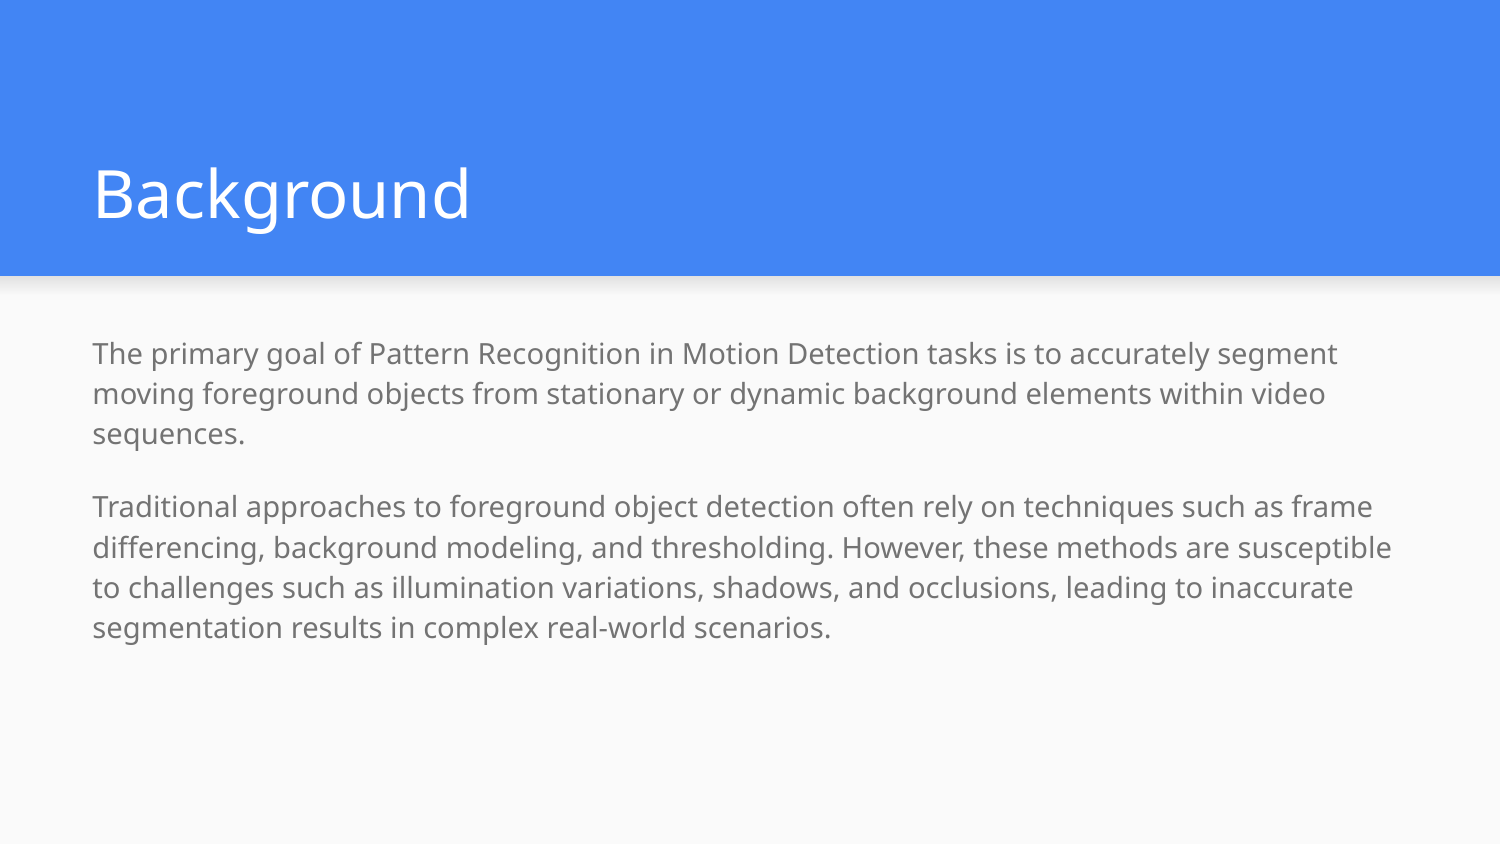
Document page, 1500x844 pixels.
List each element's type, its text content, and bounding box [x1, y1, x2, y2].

title Background [77, 121, 1427, 248]
list The primary goal of Pattern Recognition in Motion Detection tasks is to accurately segment moving foreground objects from stationary or dynamic background elements within video sequences. Traditional approaches to foreground object detection often rely on techniques such as frame differencing, background modeling, and thresholding. However, these methods are susceptible to challenges such as illumination variations, shadows, and occlusions, leading to inaccurate segmentation results in complex real-world scenarios. [77, 314, 1409, 760]
